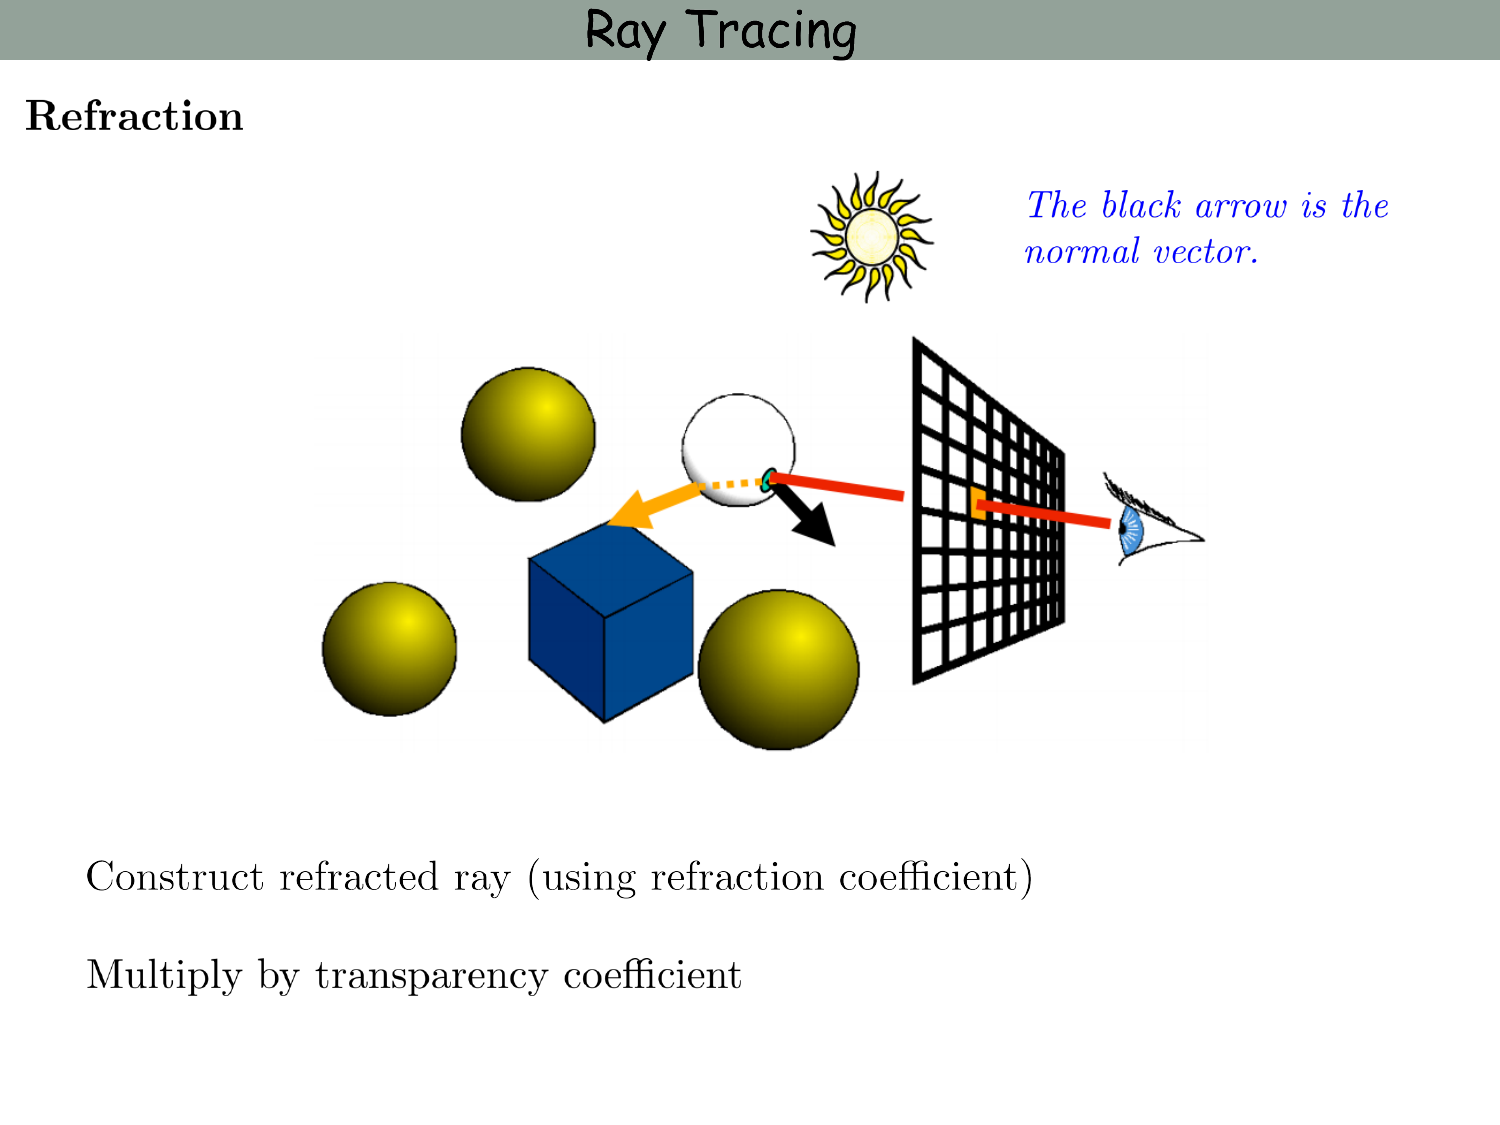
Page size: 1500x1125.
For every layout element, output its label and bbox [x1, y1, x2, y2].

picture [87, 857, 1031, 901]
picture [263, 133, 1388, 764]
picture [26, 99, 243, 130]
picture [87, 957, 742, 997]
picture [586, 7, 856, 61]
